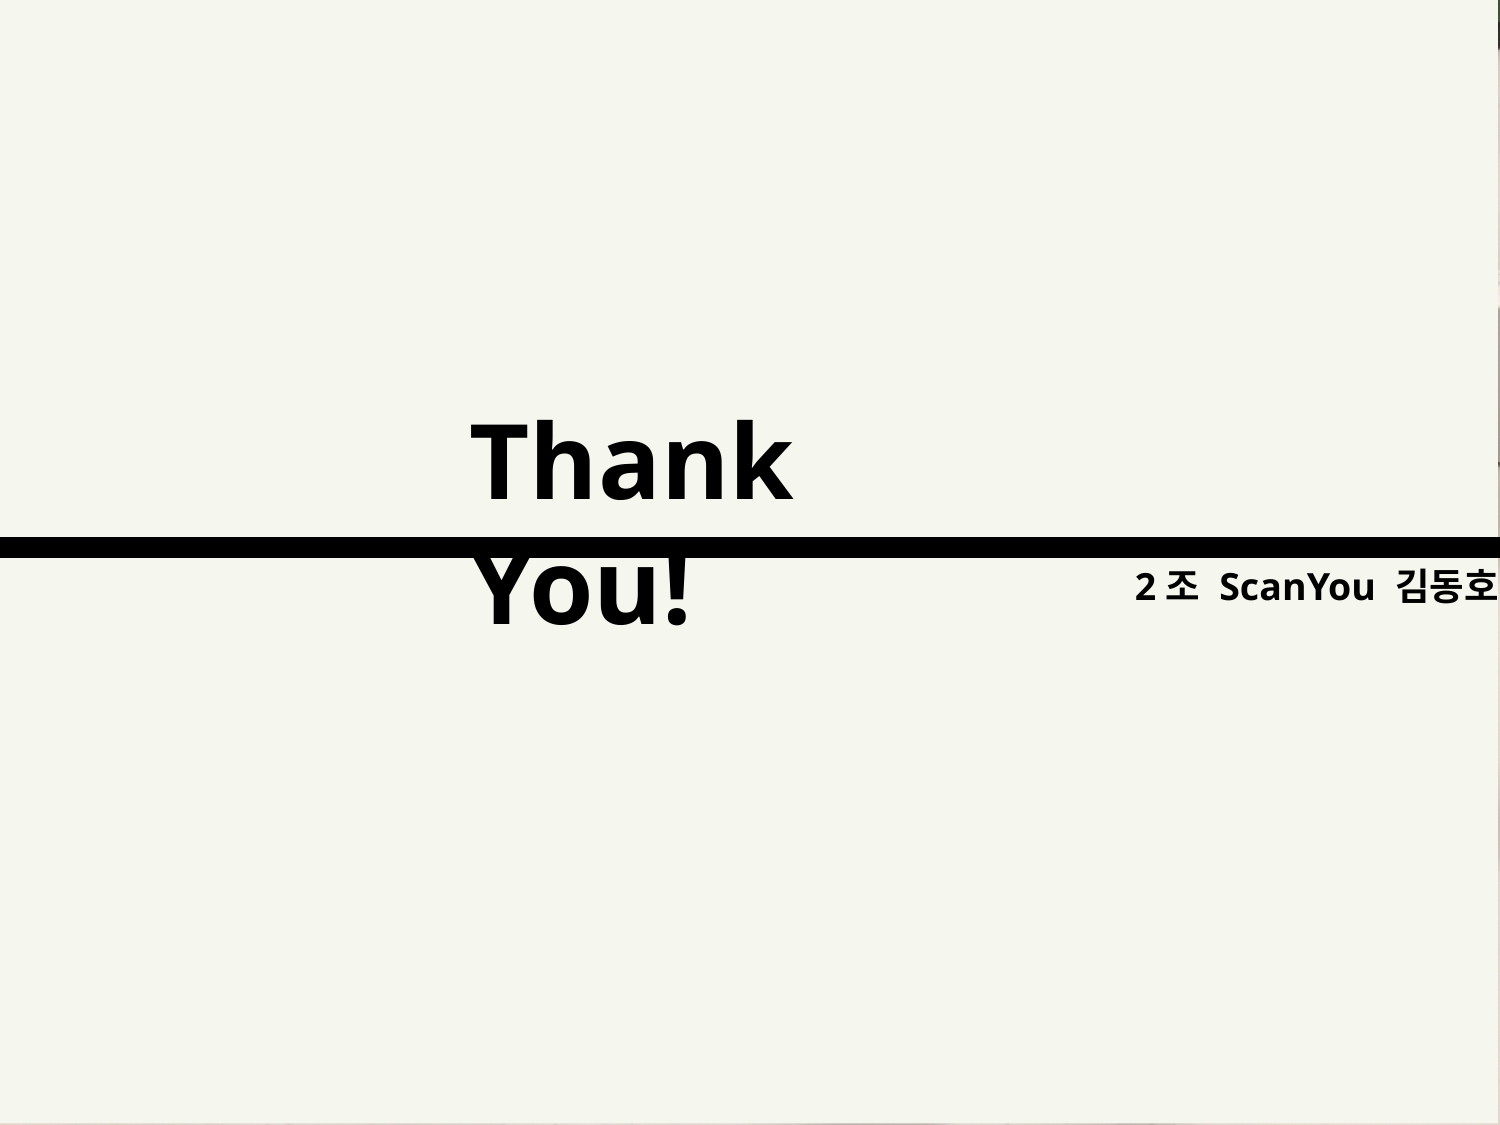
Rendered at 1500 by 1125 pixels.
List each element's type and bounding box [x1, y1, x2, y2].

picture [0, 558, 1500, 1125]
